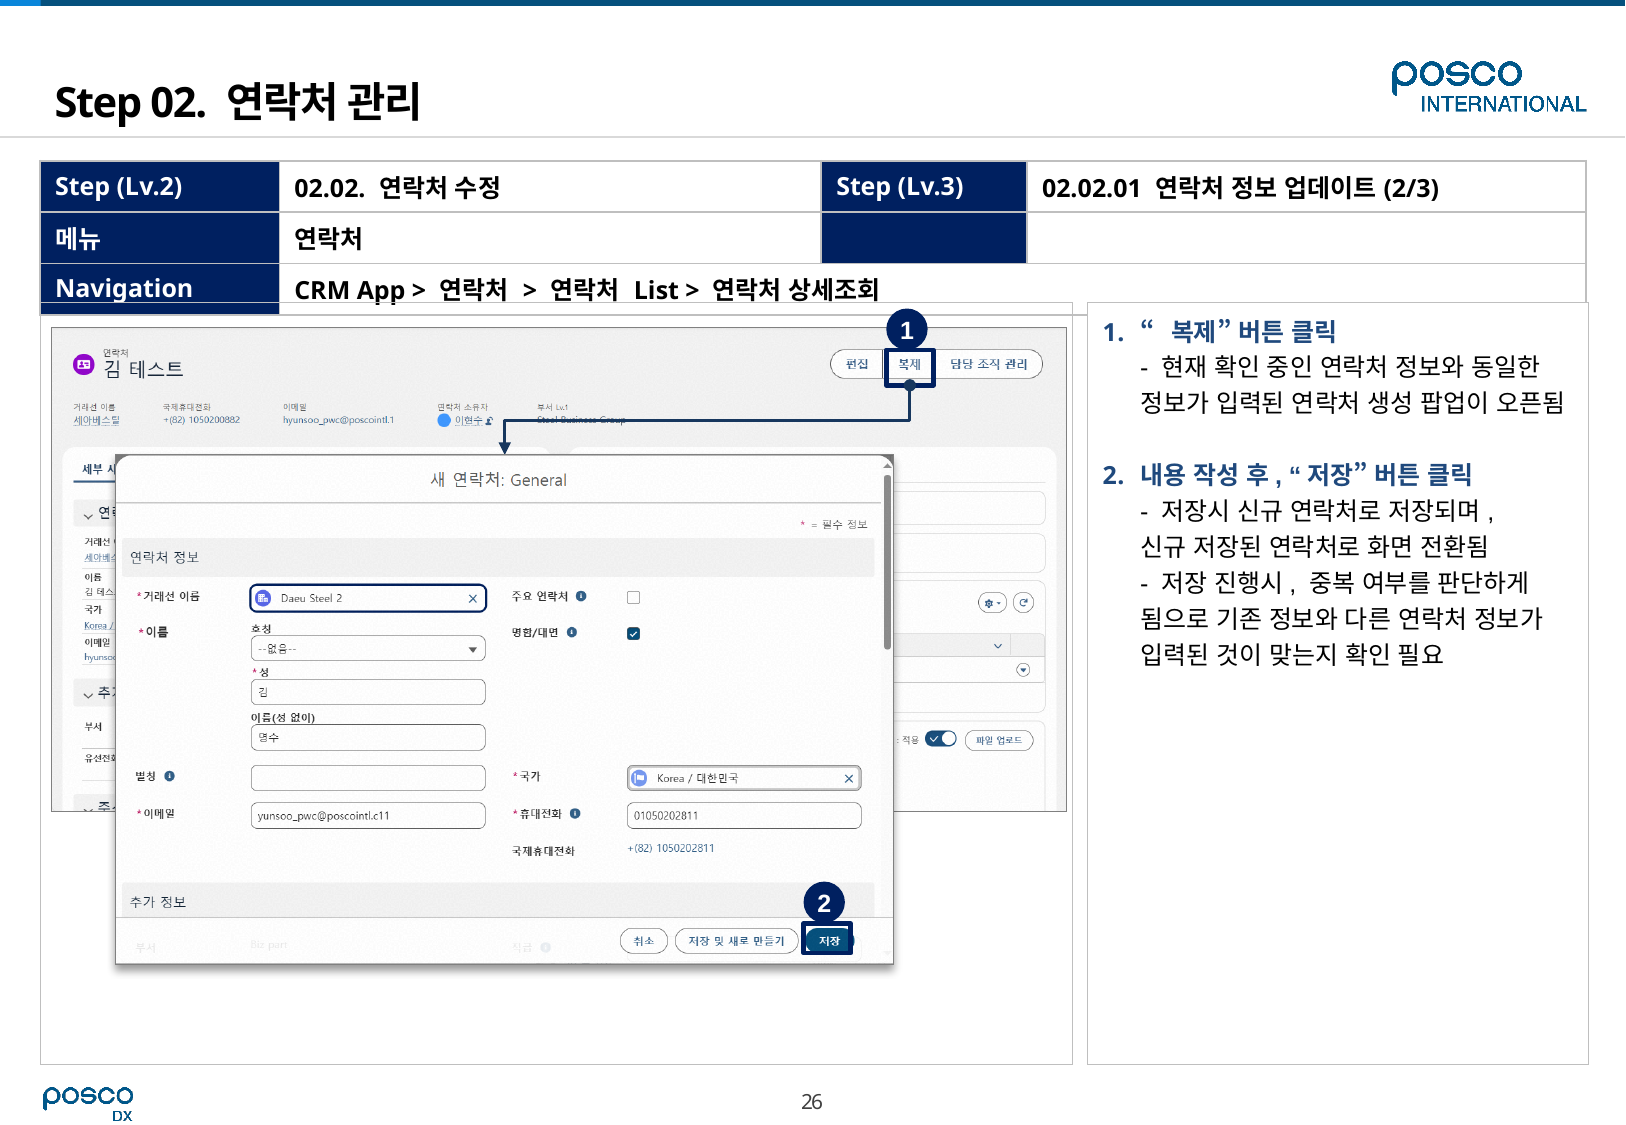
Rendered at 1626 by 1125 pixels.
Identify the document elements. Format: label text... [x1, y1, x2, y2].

text_box “복제” 버튼 클릭 - 현재 확인 중인 연락처 정보와 동일한 정보가 입력된 연락처 생성 팝업이 오픈됨 내용 작성 후, “저장” 버튼 클릭 - 저장시 신규 연락처로 저장되며, 신규 저장된 연락처로 화면 전환됨 - 저장 진행시, 중복 여부를 판단하게 됨으로 기존 정보와 다른 연락처 정보가 입력된 것이 맞는지 확인 필요 [1087, 302, 1589, 1065]
text_box Step 02. 연락처 관리 [39, 68, 685, 115]
text_box 1 [886, 308, 928, 327]
table_cell 메뉴 [41, 213, 279, 263]
picture [0, 0, 41, 6]
table_cell CRM App > 연락처 > 연락처 List > 연락처 상세조회 [280, 264, 672, 302]
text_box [672, 217, 743, 454]
table_cell [1028, 213, 1585, 263]
picture [1391, 59, 1587, 113]
table_cell 연락처 [280, 213, 820, 263]
table_header 02.02. 연락처 수정 [280, 162, 820, 211]
table_cell Navigation [41, 264, 279, 302]
table_cell CRM App > 연락처 > 연락처 List > 연락처 상세조회 [743, 264, 1585, 314]
picture [43, 1087, 133, 1121]
picture [51, 327, 1067, 965]
text_box [40, 302, 1073, 1065]
table_header 02.02.01 연락처 정보 업데이트(2/3) [1028, 162, 1585, 211]
table_header Step (Lv.3) [822, 162, 1026, 211]
table_cell [822, 213, 1026, 263]
table_header Step (Lv.2) [41, 162, 279, 211]
